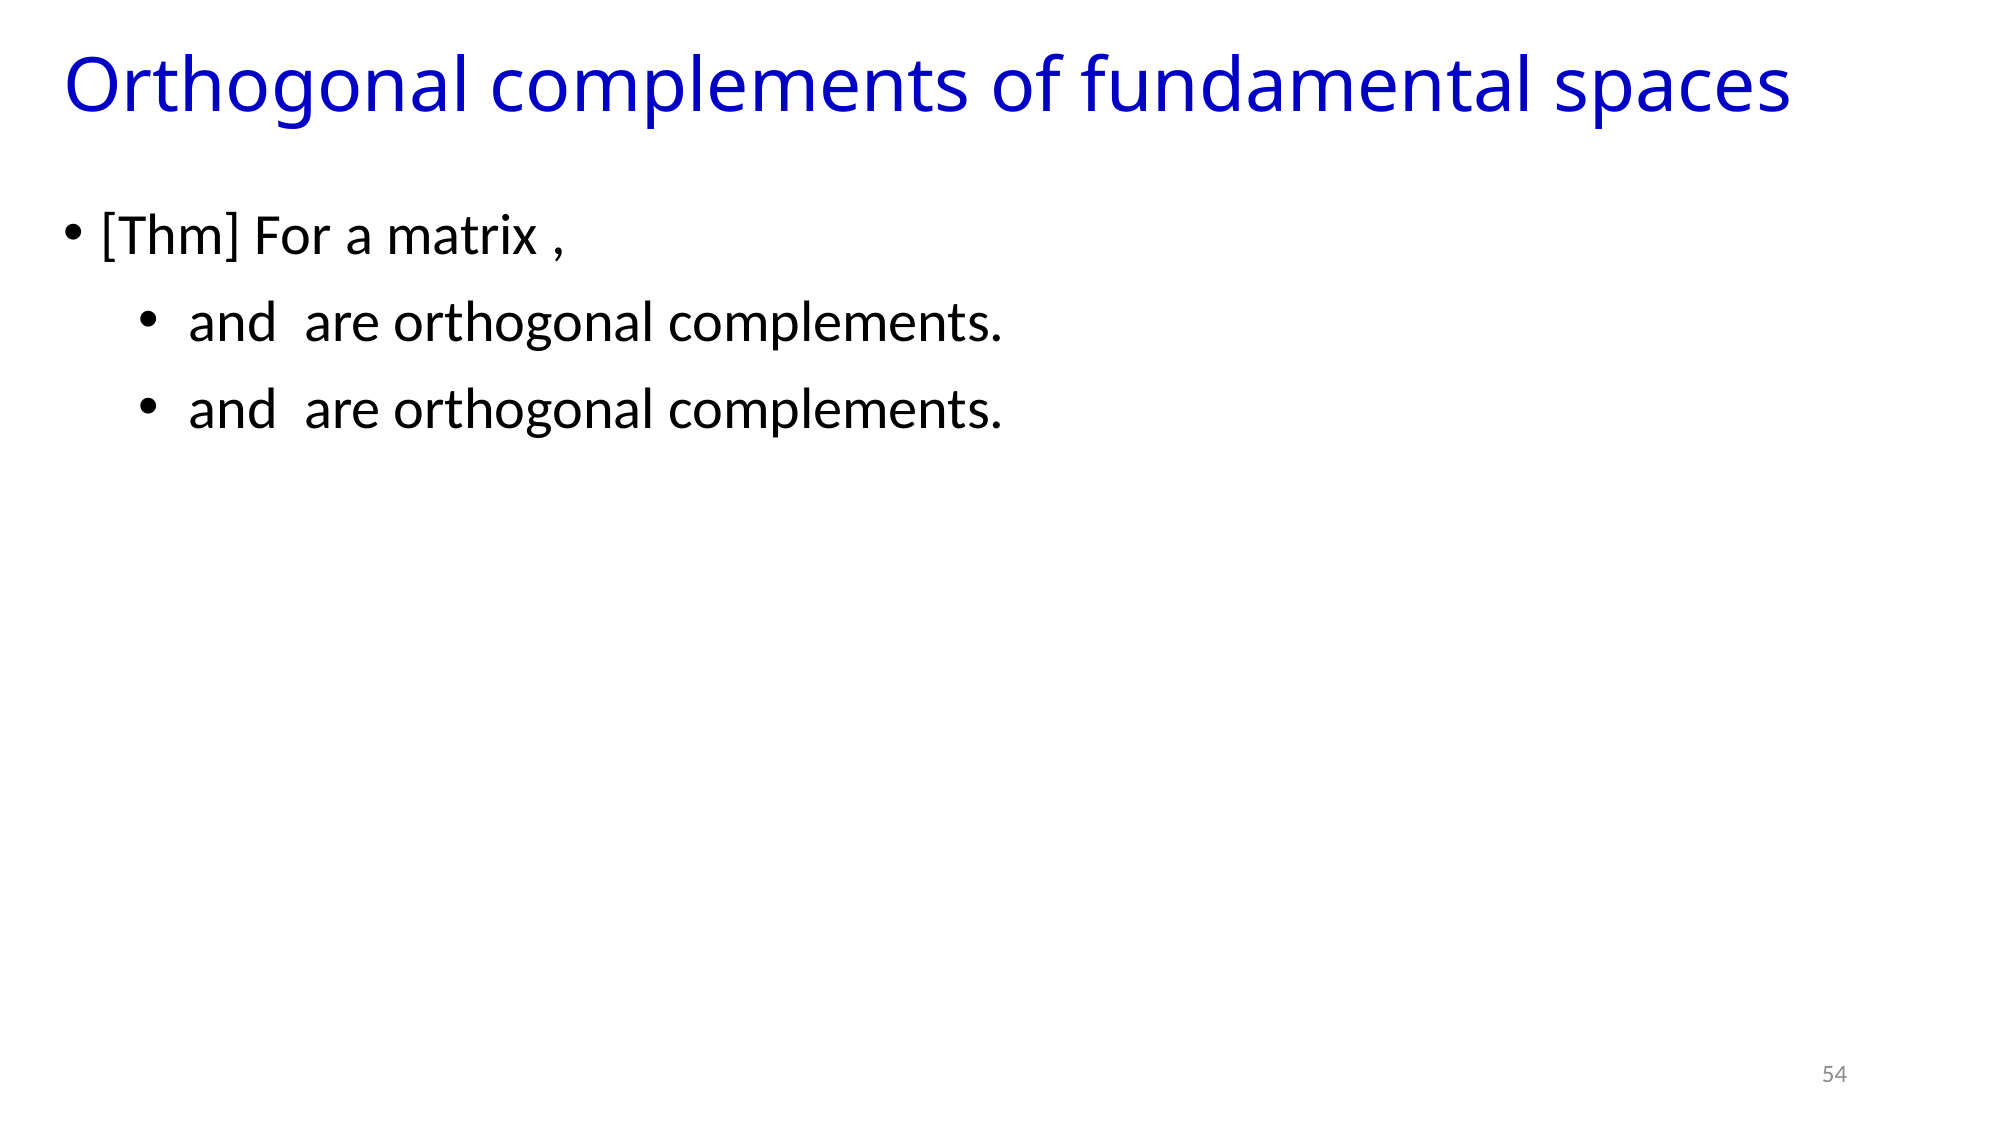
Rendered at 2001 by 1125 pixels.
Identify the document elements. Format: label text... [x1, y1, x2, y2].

slide_number 54 [1412, 1042, 1863, 1103]
title Orthogonal complements of fundamental spaces [48, 22, 1937, 152]
